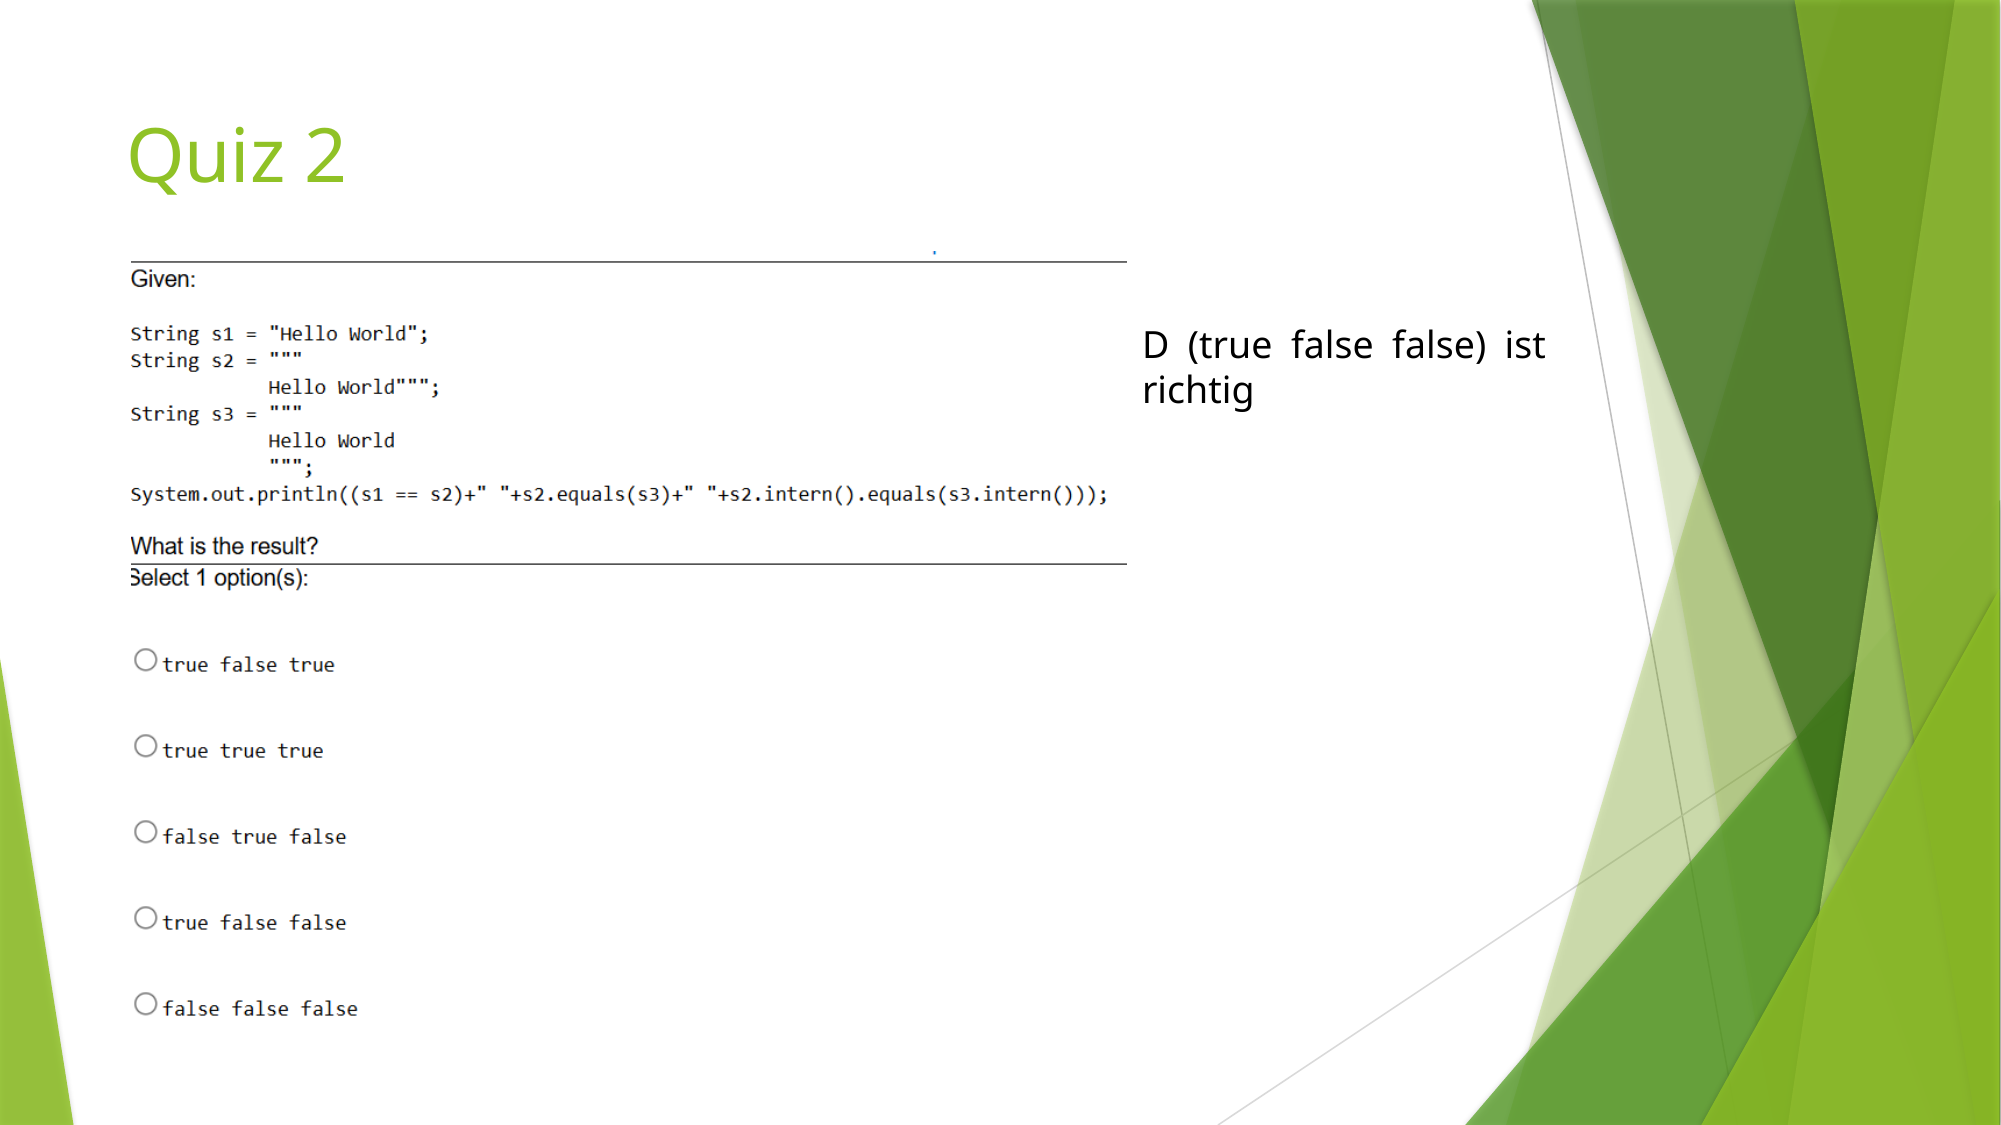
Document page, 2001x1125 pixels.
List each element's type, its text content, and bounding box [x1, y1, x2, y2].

title Quiz 2 [111, 99, 1522, 317]
picture [130, 250, 1127, 1026]
text_box D (true false false) ist richtig [1131, 313, 1562, 419]
